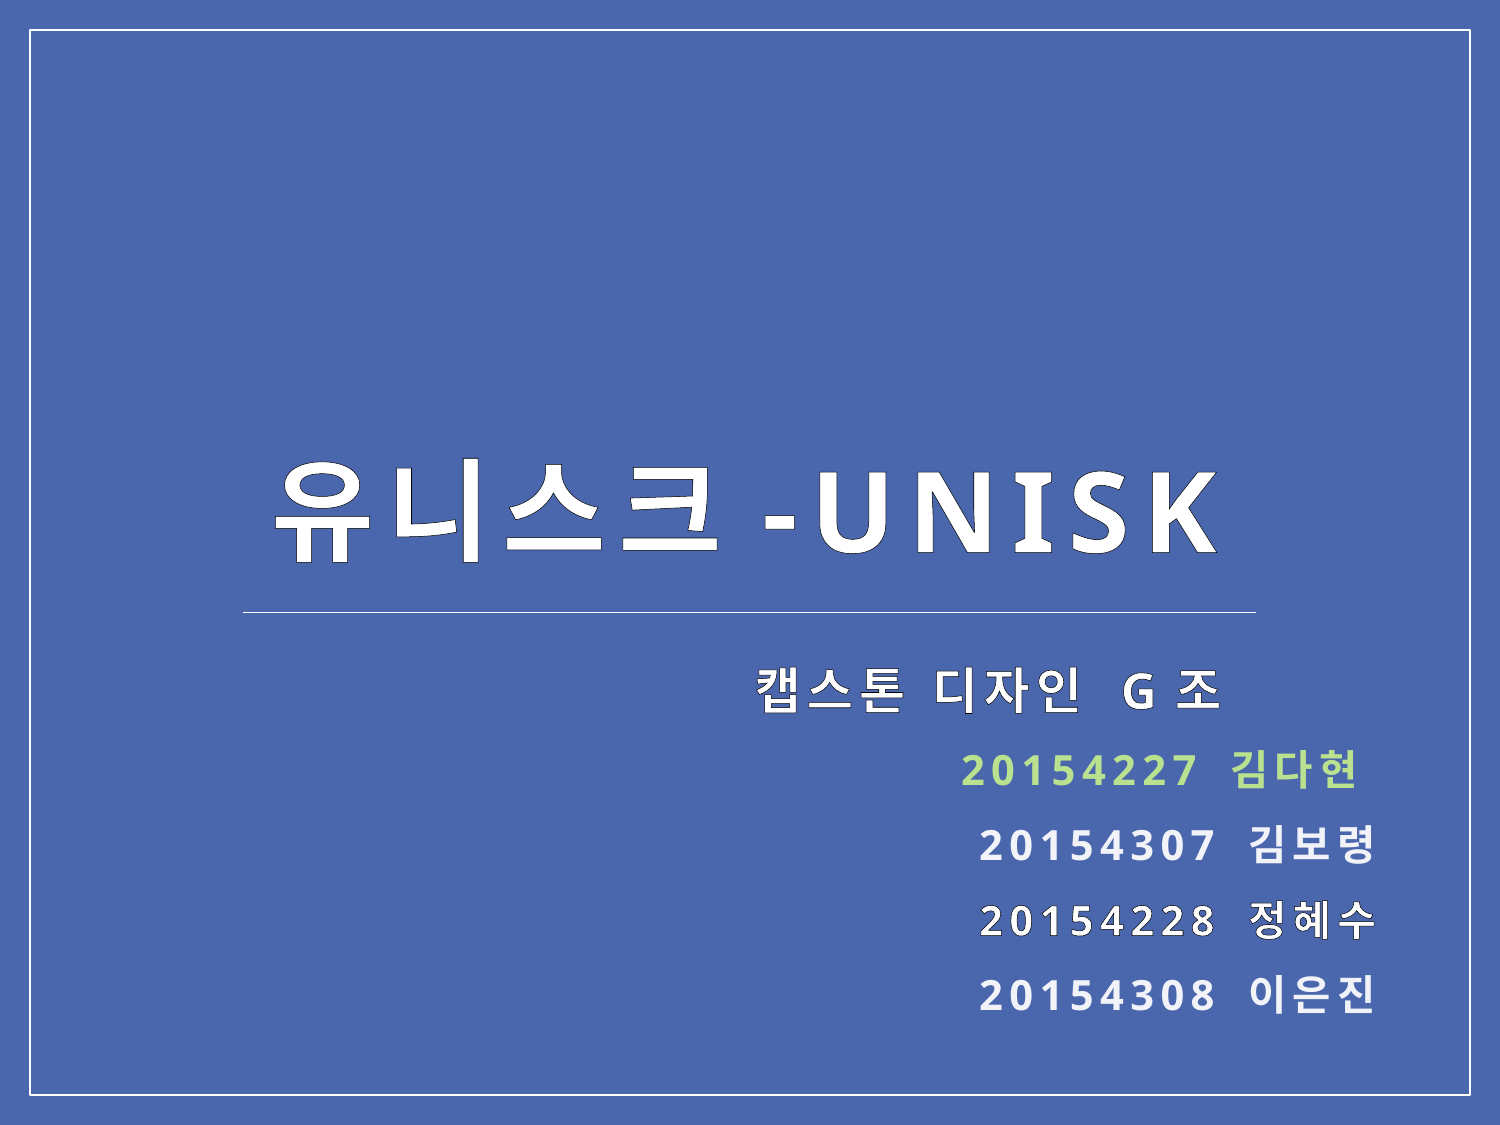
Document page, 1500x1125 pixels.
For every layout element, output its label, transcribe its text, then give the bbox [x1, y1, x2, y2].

text_box 유니스크-UNISK [206, 432, 1282, 587]
text_box 캡스톤 디자인 G조 20154227 김다현 20154307 김보령 20154228 정혜수 20154308 이은진 [584, 621, 1391, 1027]
